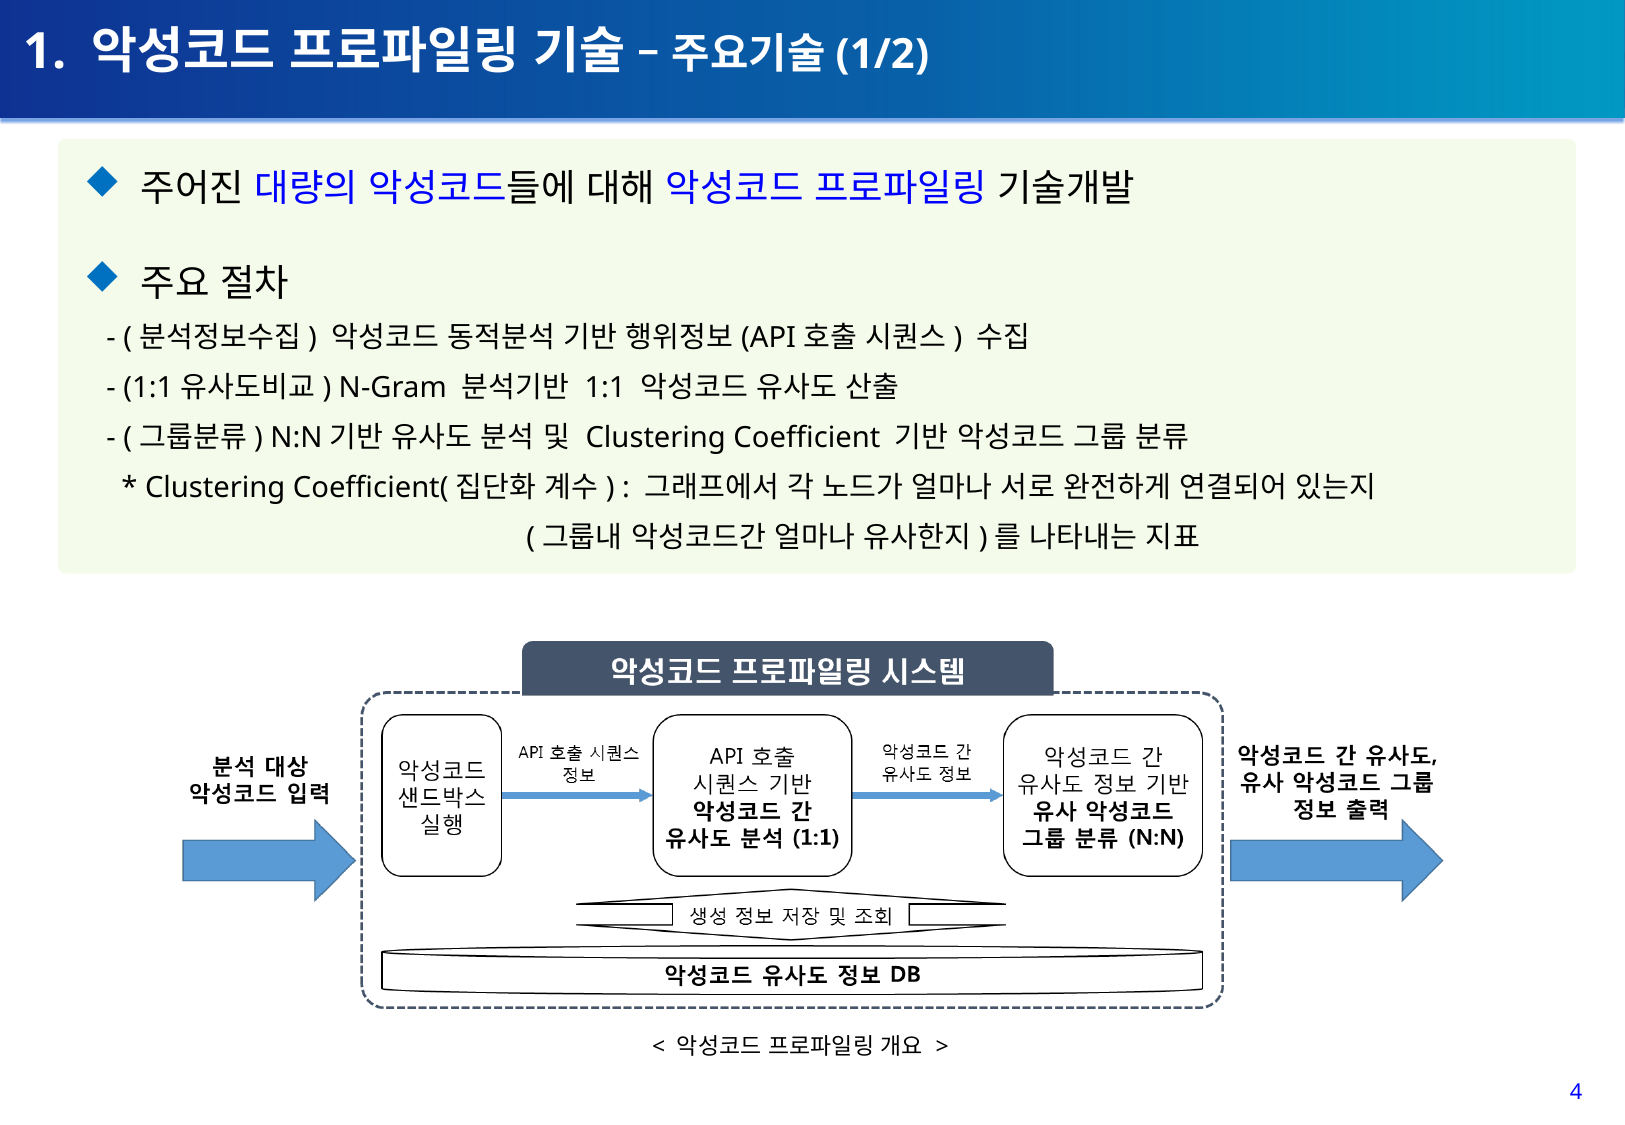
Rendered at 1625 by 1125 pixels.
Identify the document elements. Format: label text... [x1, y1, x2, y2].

picture [174, 641, 1451, 1009]
text_box < 악성코드 프로파일링 개요 > [553, 1023, 1048, 1068]
text_box 주어진 대량의 악성코드들에 대해 악성코드 프로파일링 기술개발 주요 절차 - (분석정보수집) 악성코드 동적분석 기반 행위정보(API호출 시퀀스) 수집 - (1:1유사도비교) N-Gram 분석기반 1:1 악성코드 유사도 산출 - (그룹분류) N:N기반 유사도 분석 및 Clustering Coefficient 기반 악성코드 그룹 분류 * Clustering Coefficient(집단화 계수) : 그래프에서 각 노드가 얼마나 서로 완전하게 연결되어 있는지 (그룹내 악성코드간 얼마나 유사한지)를 나타내는 지표 [58, 138, 1576, 574]
text_box 4 [1527, 1070, 1625, 1107]
picture [0, 0, 1625, 126]
